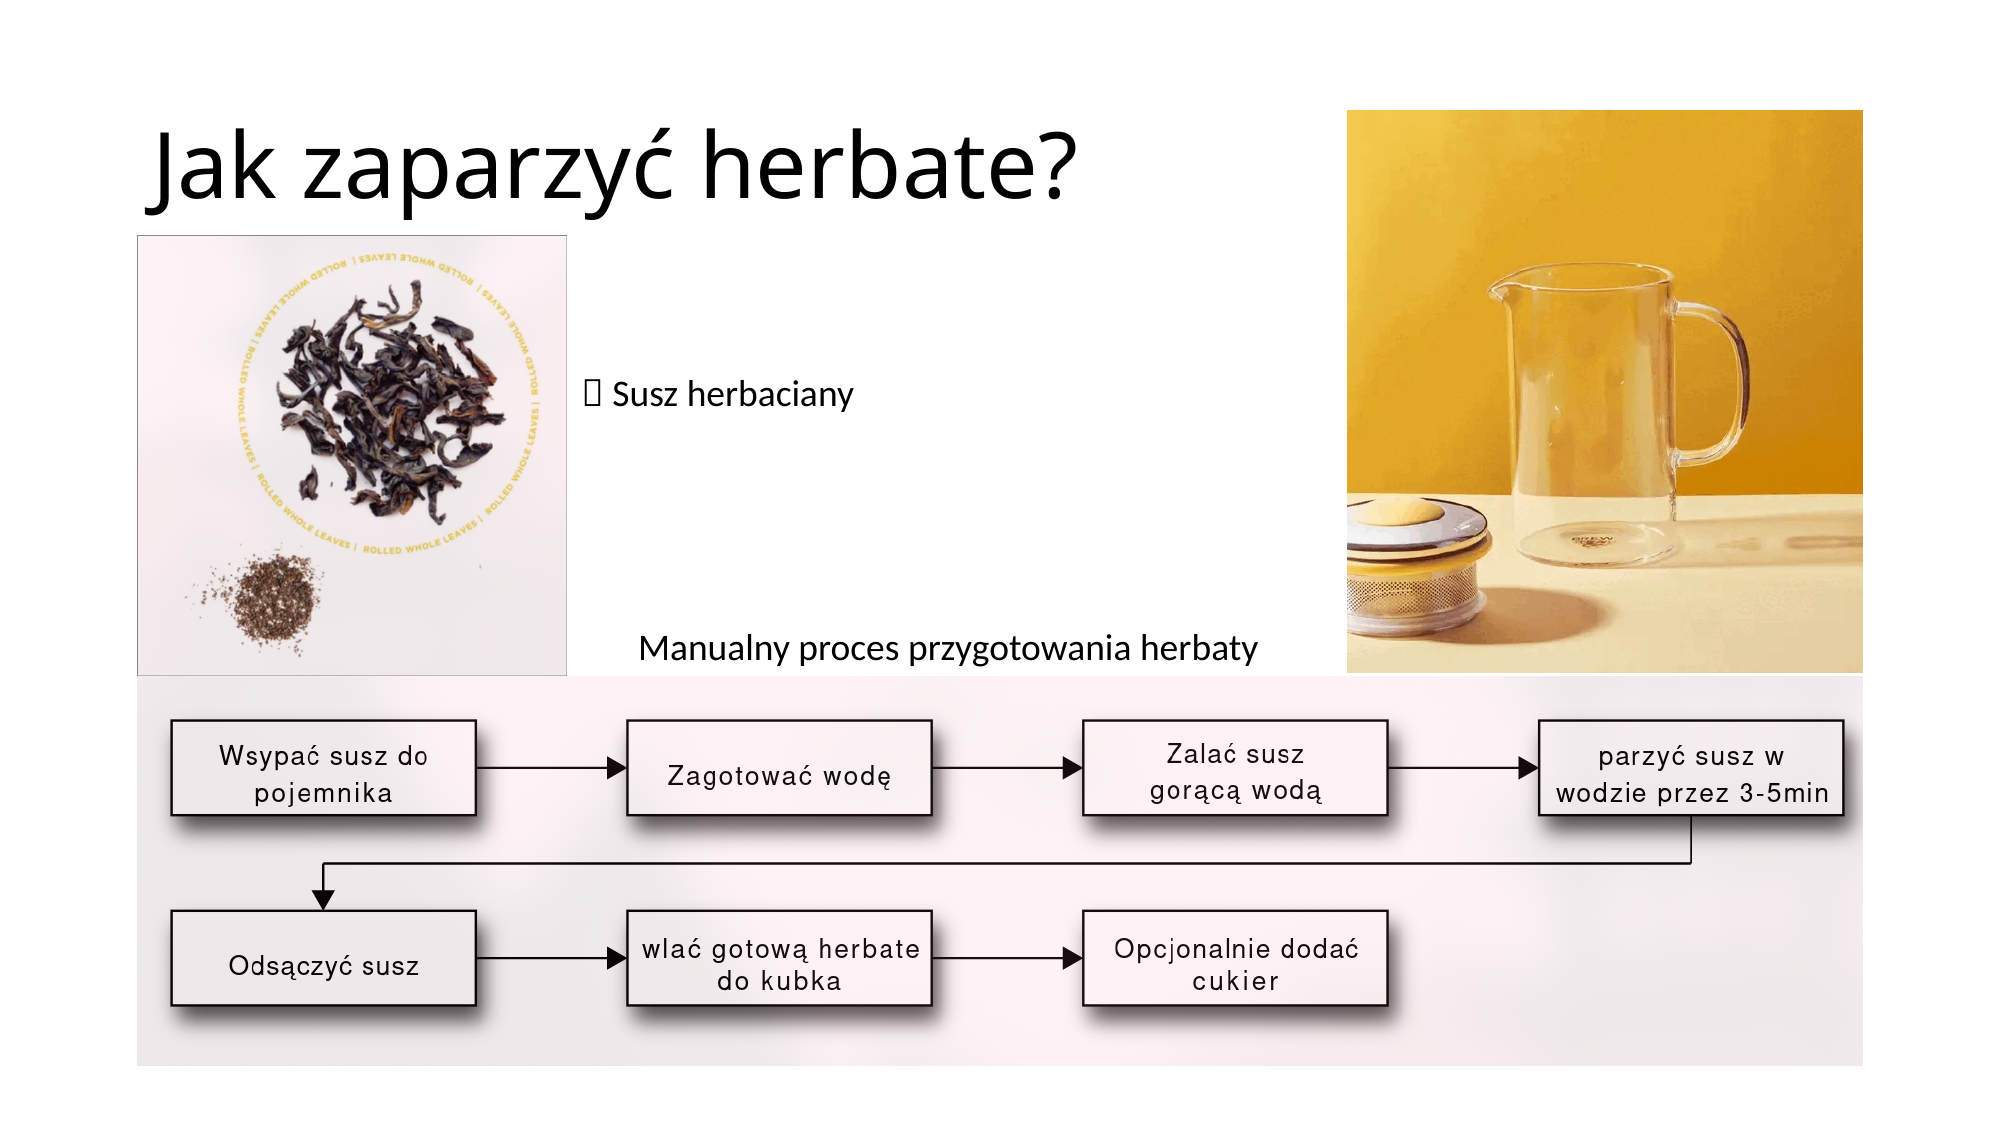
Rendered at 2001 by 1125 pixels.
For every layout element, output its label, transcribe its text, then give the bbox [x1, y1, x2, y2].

title Jak zaparzyć herbate? [137, 59, 1863, 278]
picture [1347, 110, 1863, 673]
text_box Manualny proces przygotowania herbaty [623, 615, 1331, 676]
picture [137, 235, 567, 677]
text_box  Susz herbaciany [567, 361, 954, 421]
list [137, 676, 1863, 1066]
